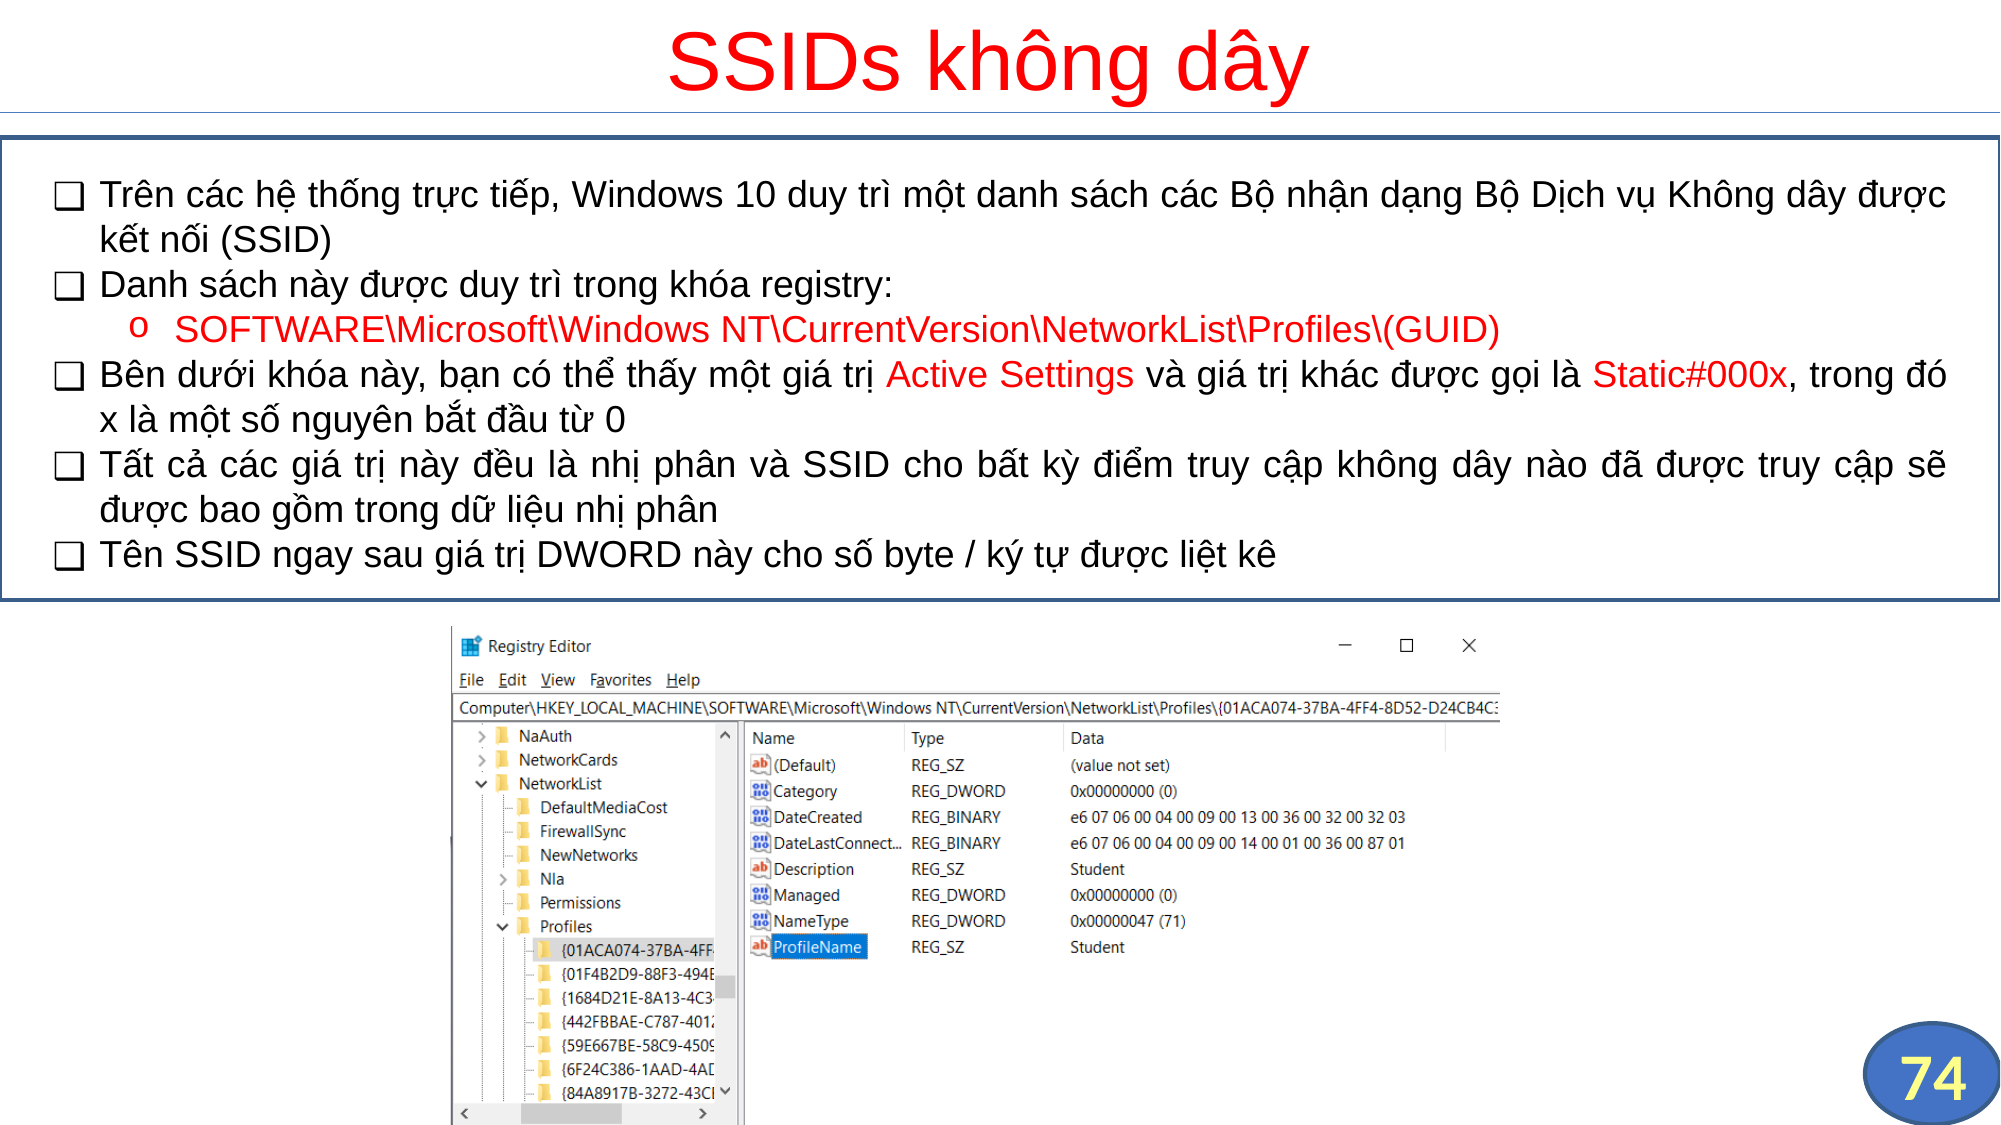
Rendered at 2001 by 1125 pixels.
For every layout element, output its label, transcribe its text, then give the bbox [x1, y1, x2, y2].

picture [449, 626, 1500, 1125]
text_box [0, 137, 2000, 600]
text_box SSIDs không dây [651, 0, 1348, 115]
slide_number 74 [1866, 1023, 2000, 1125]
text_box Trên các hệ thống trực tiếp, Windows 10 duy trì một danh sách các Bộ nhận dạng Bộ Dịch vụ Không dây được kết nối (SSID) Danh sách này được duy trì trong khóa registry: SOFTWARE\Microsoft\Windows NT\CurrentVersion\NetworkList\Profiles\(GUID) Bên dưới khóa này, bạn có thể thấy một giá trị Active Settings và giá trị khác được gọi là Static#000x, trong đó x là một số nguyên bắt đầu từ 0 Tất cả các giá trị này đều là nhị phân và SSID cho bất kỳ điểm truy cập không dây nào đã được truy cập sẽ được bao gồm trong dữ liệu nhị phân Tên SSID ngay sau giá trị DWORD này cho số byte / ký tự được liệt kê [37, 162, 1963, 583]
